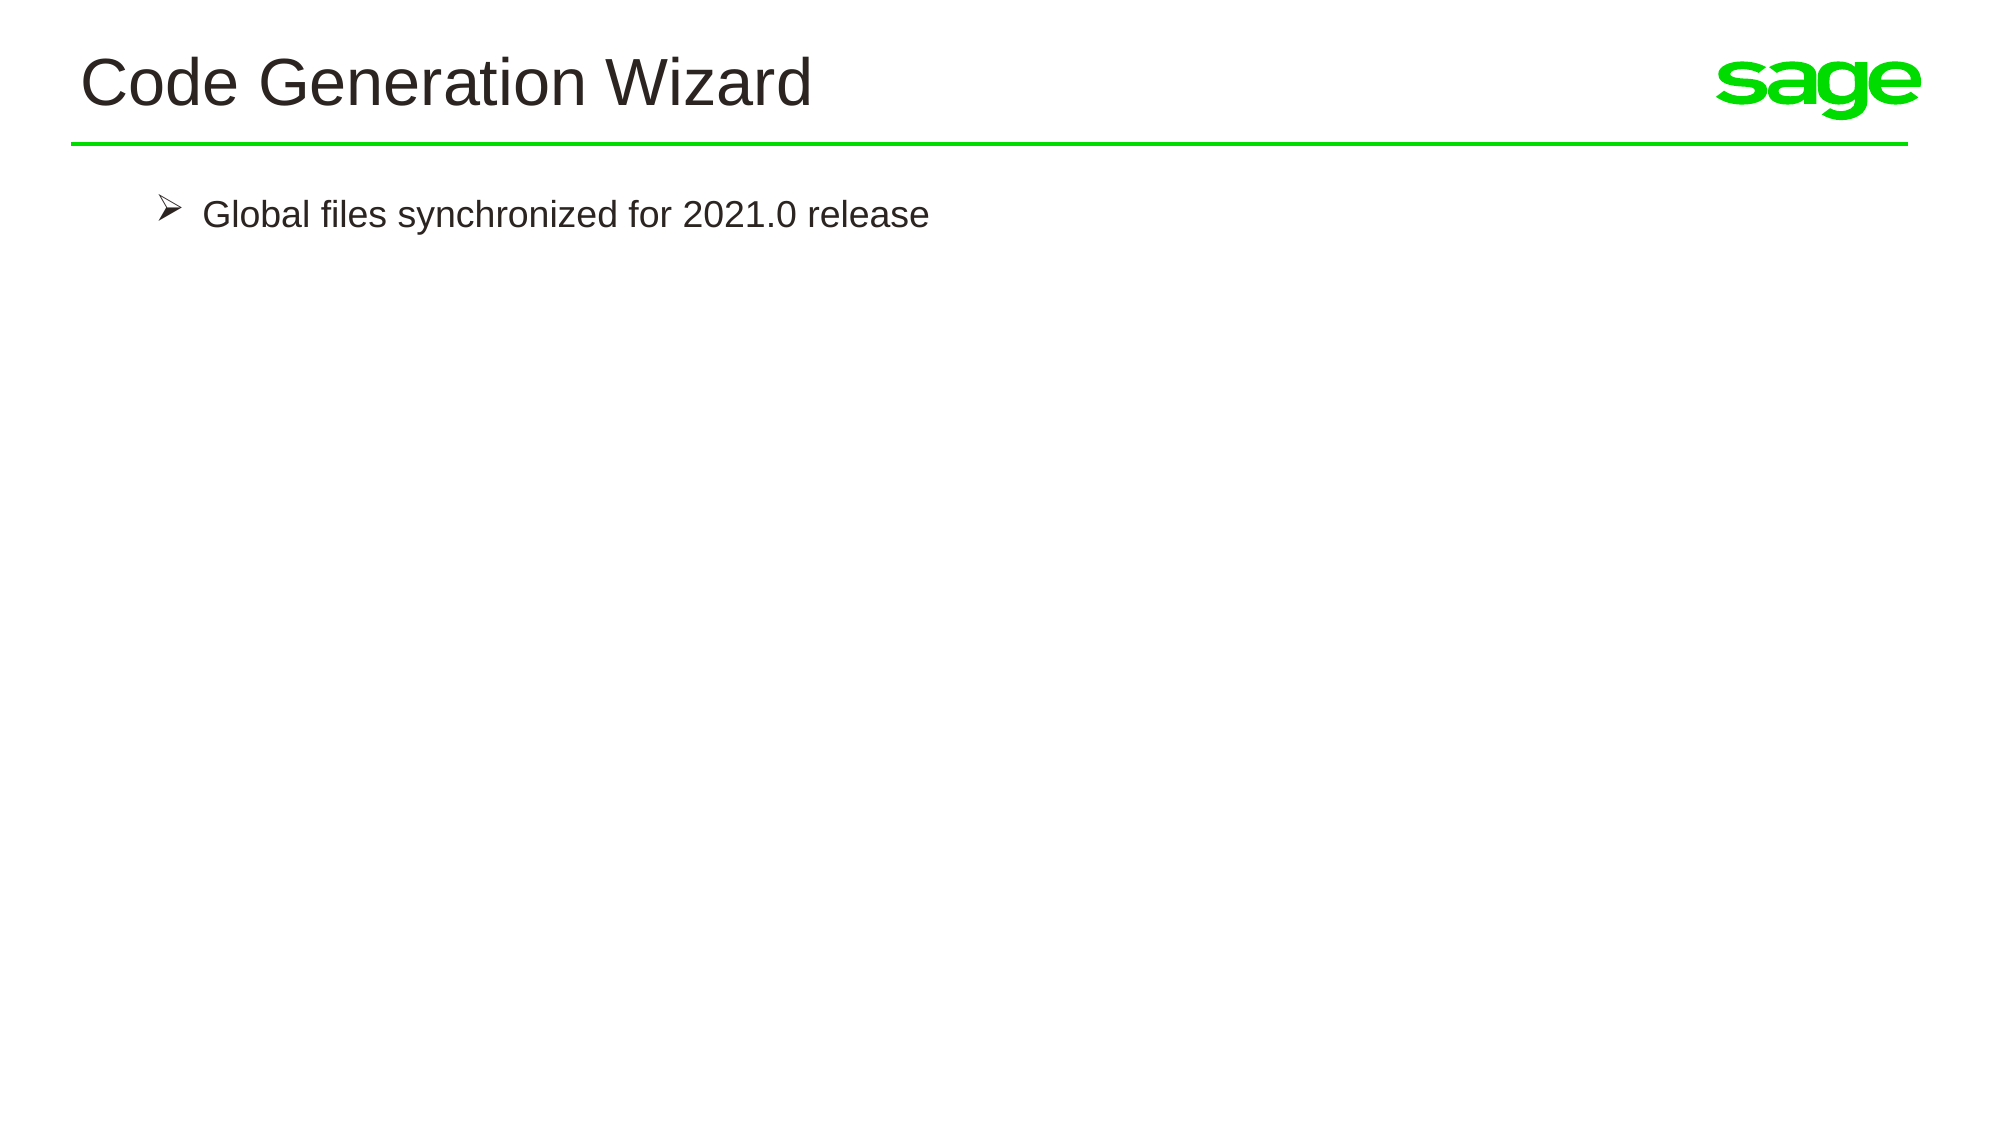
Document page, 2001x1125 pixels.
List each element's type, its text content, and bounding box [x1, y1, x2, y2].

text_box Code Generation Wizard [65, 31, 1309, 126]
text_box Global files synchronized for 2021.0 release [65, 160, 1814, 243]
